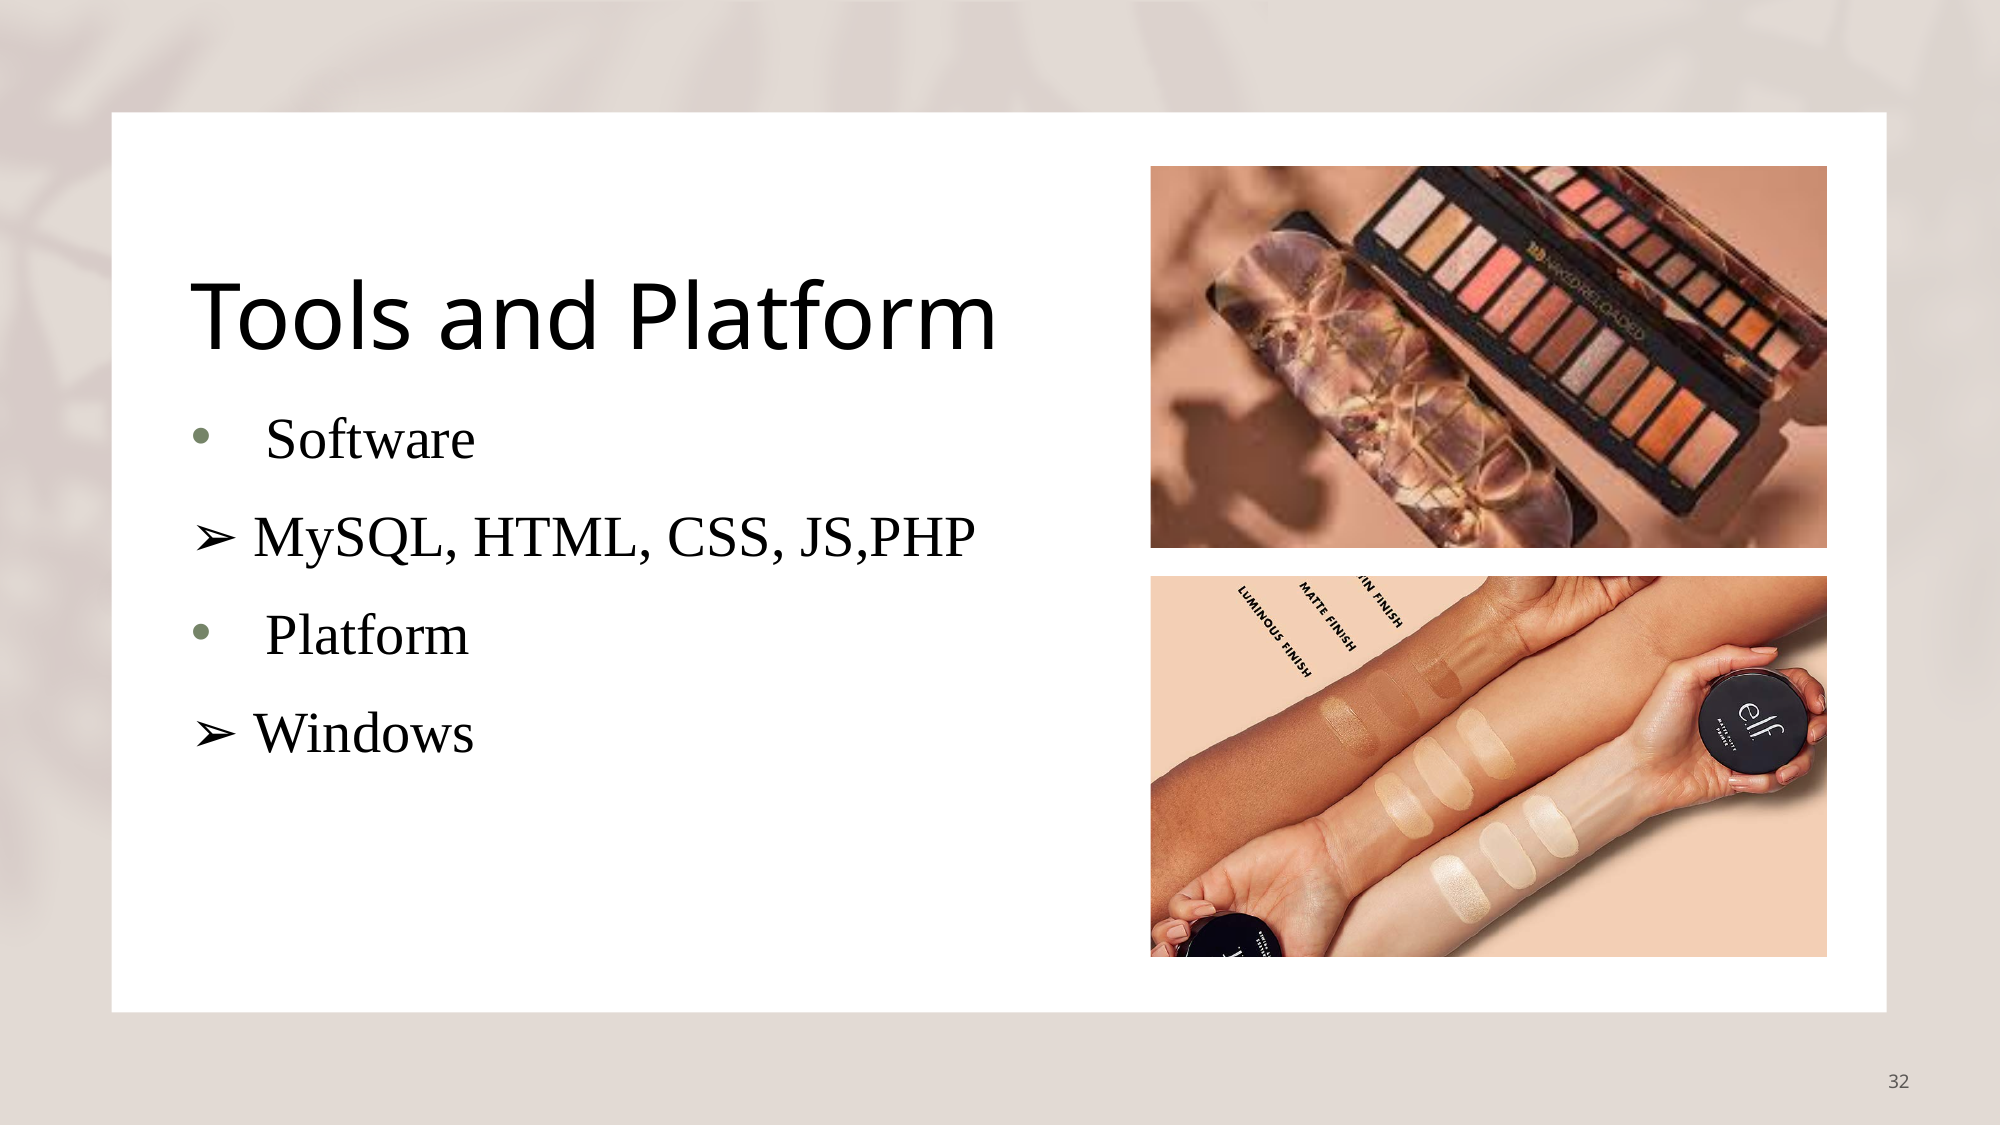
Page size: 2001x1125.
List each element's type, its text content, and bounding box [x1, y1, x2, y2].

title Tools and Platform [175, 174, 1057, 375]
subtitle Software ➢ MySQL, HTML, CSS, JS,PHP Platform ➢ Windows [175, 385, 1057, 938]
slide_number 32 [1474, 1052, 1925, 1113]
picture [1150, 166, 1827, 548]
picture [1150, 575, 1827, 957]
